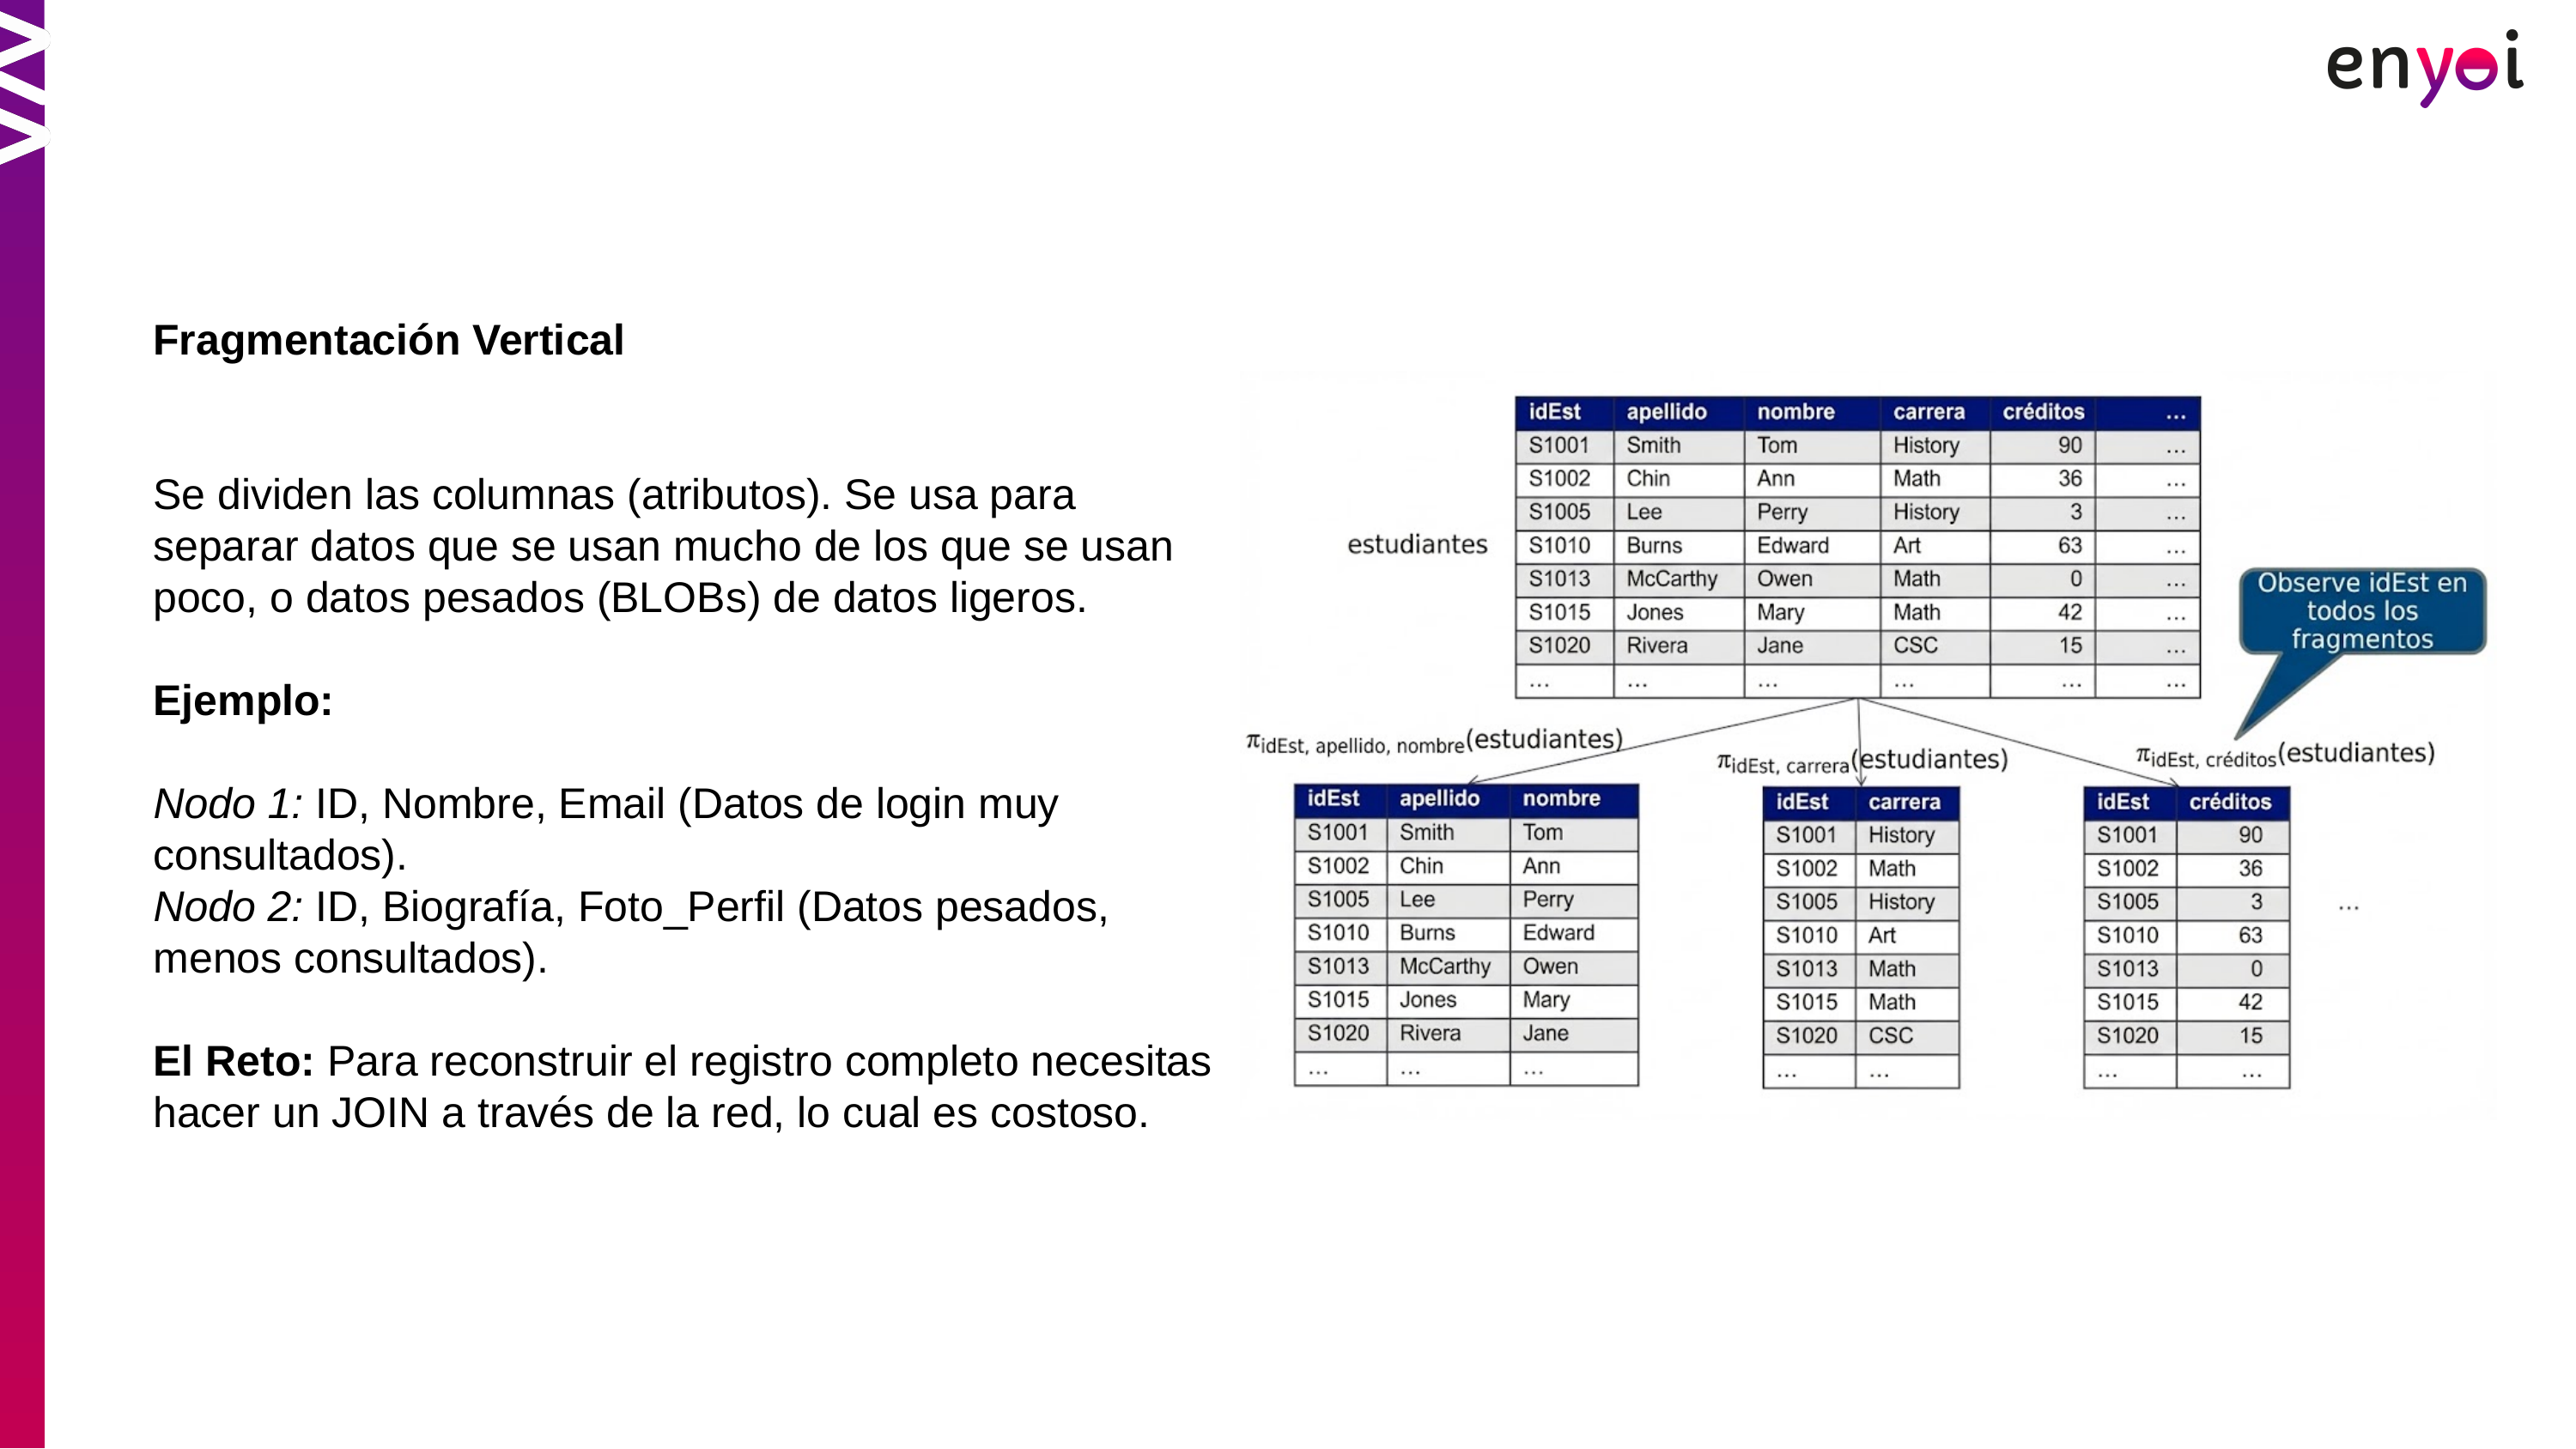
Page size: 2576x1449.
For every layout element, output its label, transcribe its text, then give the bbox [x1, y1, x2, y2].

picture [1239, 371, 2497, 1120]
text_box Fragmentación Vertical Se dividen las columnas (atributos). Se usa para separar datos que se usan mucho de los que se usan poco, o datos pesados (BLOBs) de datos ligeros. Ejemplo: Nodo 1: ID, Nombre, Email (Datos de login muy consultados). Nodo 2: ID, Biografía, Foto_Perfil (Datos pesados, menos consultados). El Reto: Para reconstruir el registro completo necesitas hacer un JOIN a través de la red, lo cual es costoso. [140, 306, 1241, 1229]
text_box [0, 0, 53, 1449]
text_box [2328, 29, 2524, 108]
